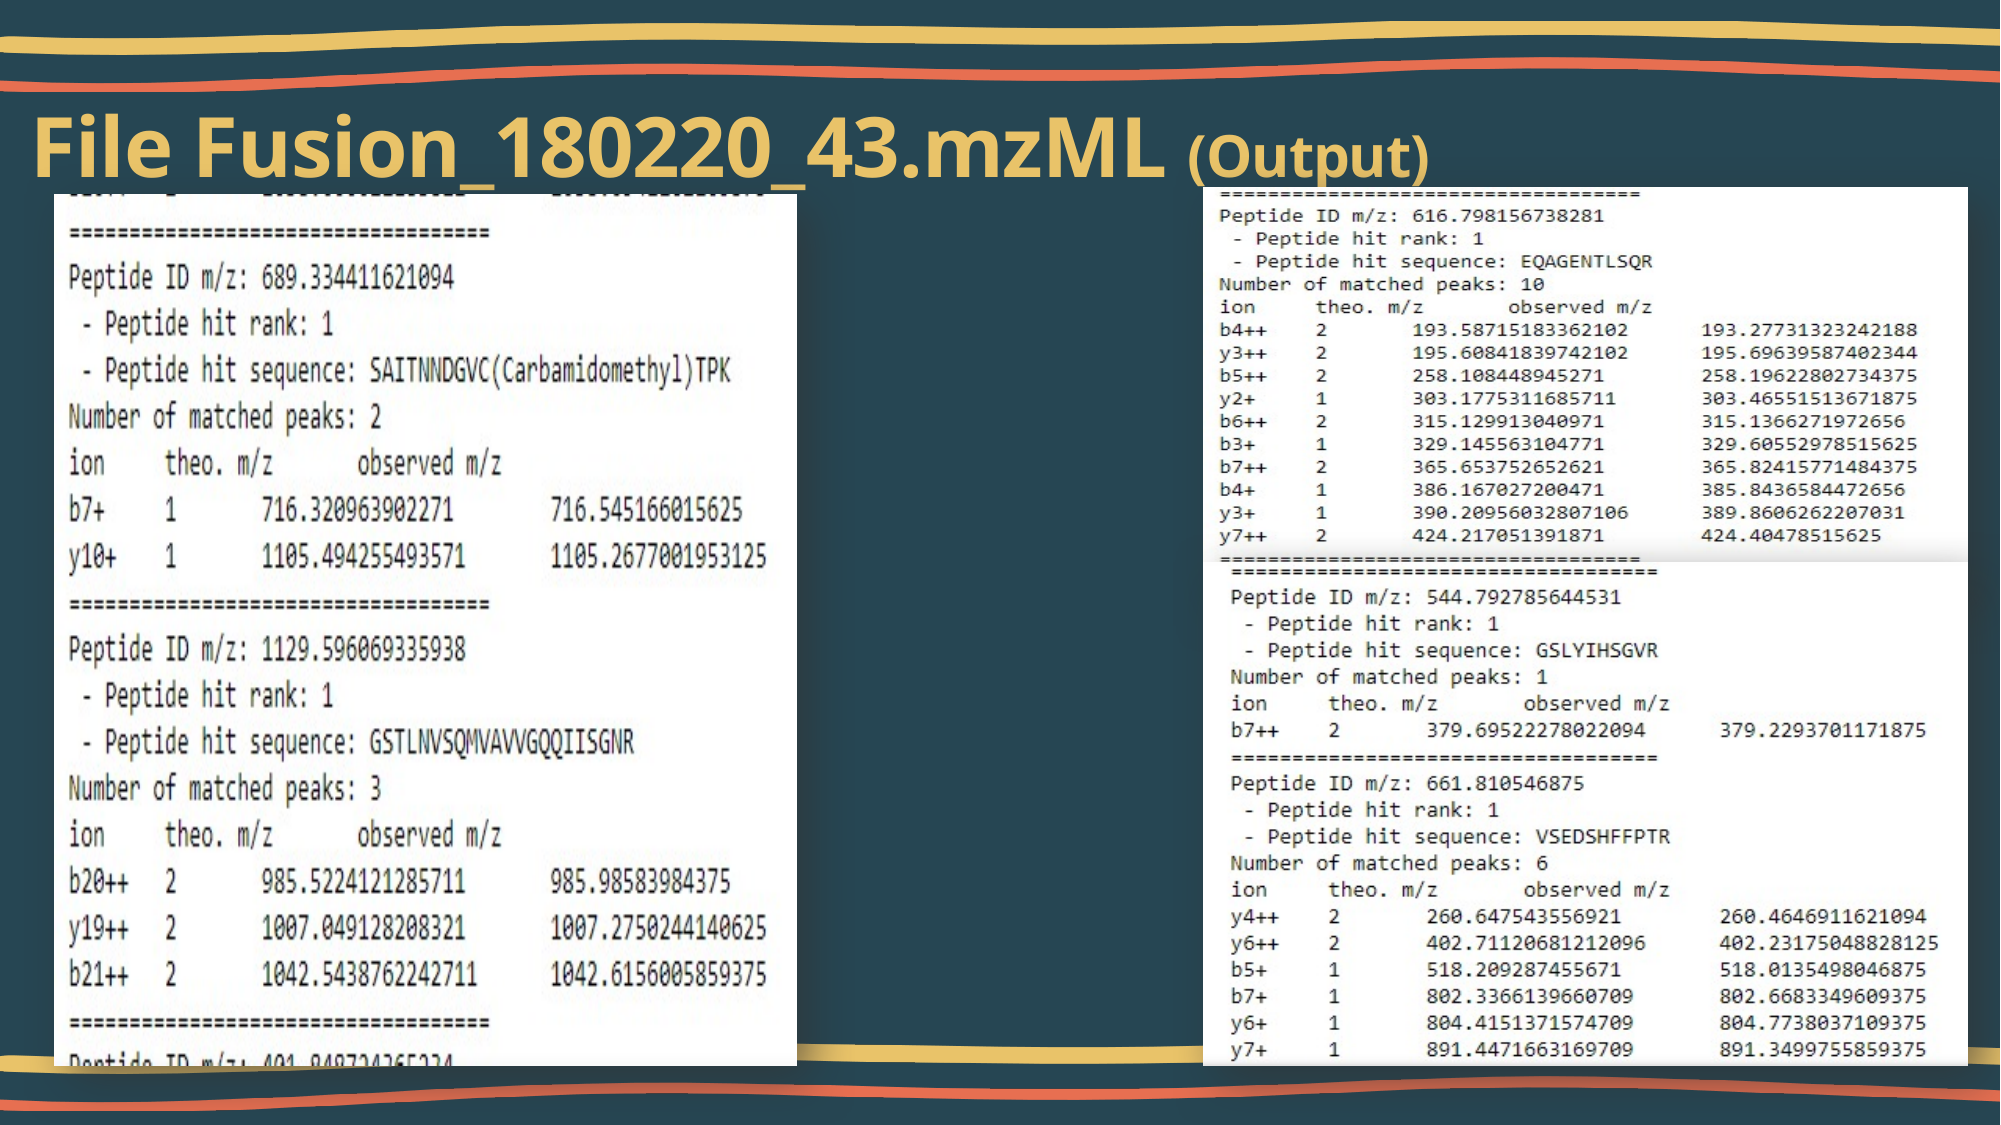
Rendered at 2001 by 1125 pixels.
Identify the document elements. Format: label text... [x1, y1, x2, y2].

picture [0, 21, 2000, 92]
picture [0, 187, 2000, 1111]
title File Fusion_180220_43.mzML (Output) [0, 93, 1481, 195]
